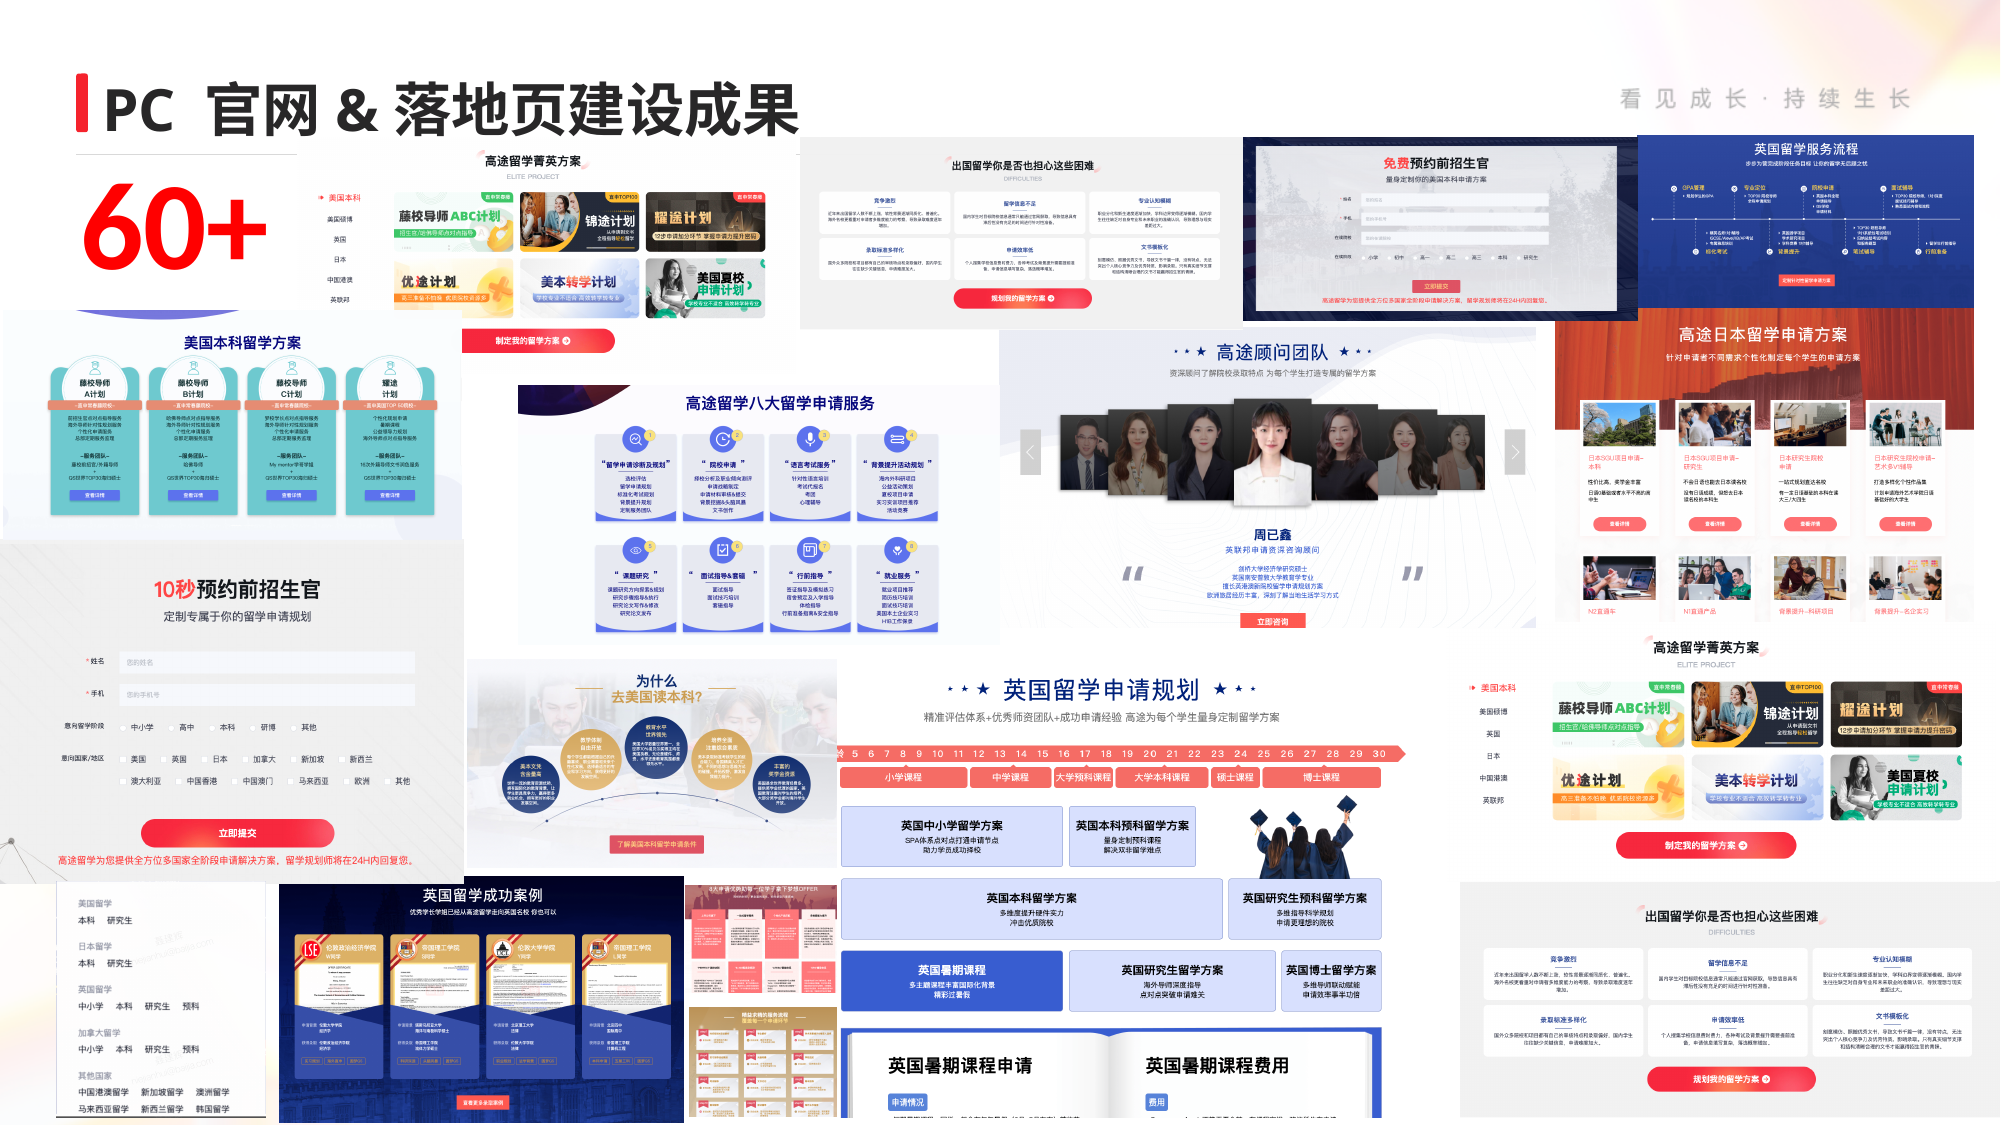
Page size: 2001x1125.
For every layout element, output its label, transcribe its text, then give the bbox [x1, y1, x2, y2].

picture [0, 0, 2001, 1125]
text_box PC 官网&落地页建设成果 [87, 65, 816, 151]
text_box 60+ [65, 137, 285, 302]
